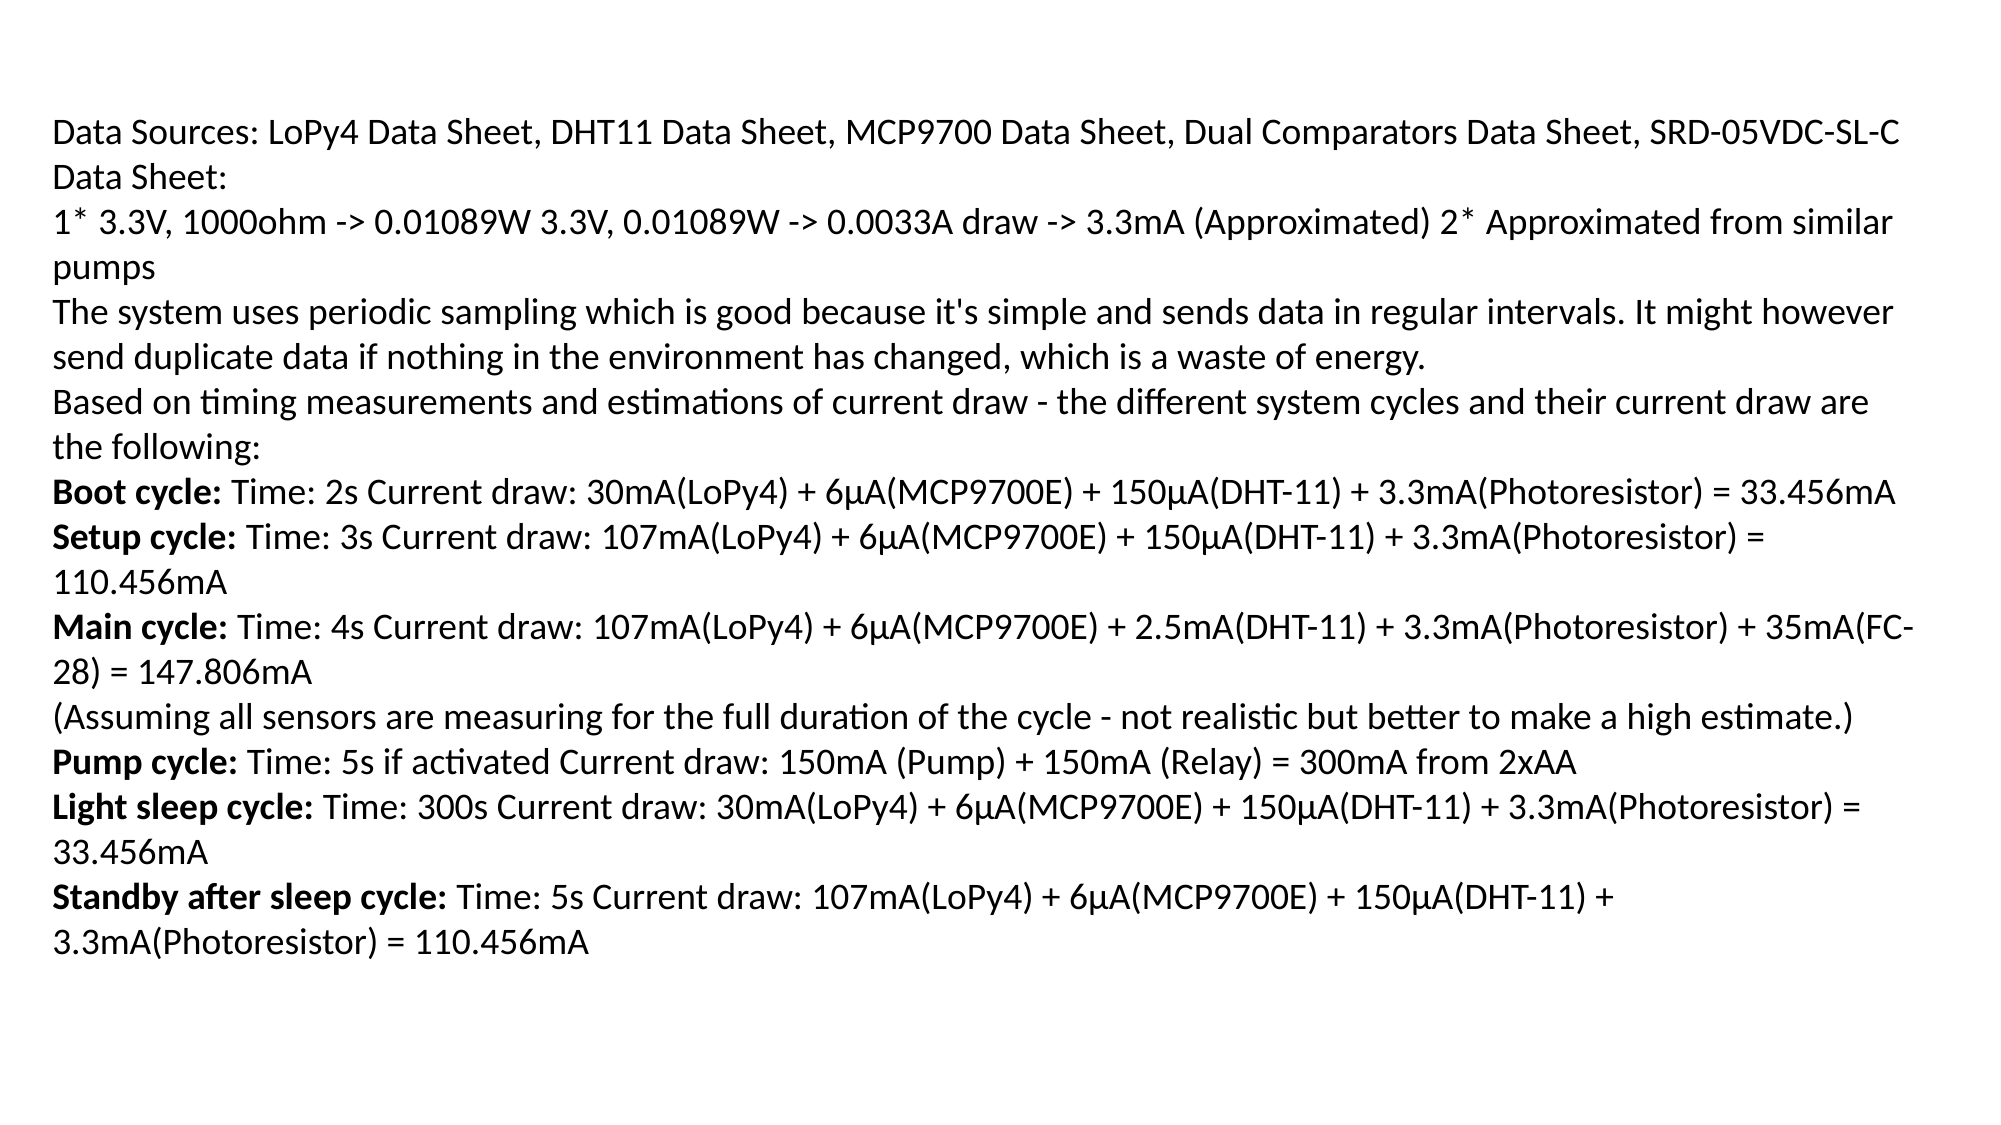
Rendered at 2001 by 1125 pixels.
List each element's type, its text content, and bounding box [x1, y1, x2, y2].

text_box Data Sources: LoPy4 Data Sheet, DHT11 Data Sheet, MCP9700 Data Sheet, Dual Comparators Data Sheet, SRD-05VDC-SL-C Data Sheet: 1* 3.3V, 1000ohm -> 0.01089W 3.3V, 0.01089W -> 0.0033A draw -> 3.3mA (Approximated) 2* Approximated from similar pumps The system uses periodic sampling which is good because it's simple and sends data in regular intervals. It might however send duplicate data if nothing in the environment has changed, which is a waste of energy. Based on timing measurements and estimations of current draw - the different system cycles and their current draw are the following: Boot cycle: Time: 2s Current draw: 30mA(LoPy4) + 6µA(MCP9700E) + 150µA(DHT-11) + 3.3mA(Photoresistor) = 33.456mA Setup cycle: Time: 3s Current draw: 107mA(LoPy4) + 6µA(MCP9700E) + 150µA(DHT-11) + 3.3mA(Photoresistor) = 110.456mA Main cycle: Time: 4s Current draw: 107mA(LoPy4) + 6µA(MCP9700E) + 2.5mA(DHT-11) + 3.3mA(Photoresistor) + 35mA(FC-28) = 147.806mA (Assuming all sensors are measuring for the full duration of the cycle - not realistic but better to make a high estimate.) Pump cycle: Time: 5s if activated Current draw: 150mA (Pump) + 150mA (Relay) = 300mA from 2xAA Light sleep cycle: Time: 300s Current draw: 30mA(LoPy4) + 6µA(MCP9700E) + 150µA(DHT-11) + 3.3mA(Photoresistor) = 33.456mA Standby after sleep cycle: Time: 5s Current draw: 107mA(LoPy4) + 6µA(MCP9700E) + 150µA(DHT-11) + 3.3mA(Photoresistor) = 110.456mA [37, 99, 1938, 1015]
